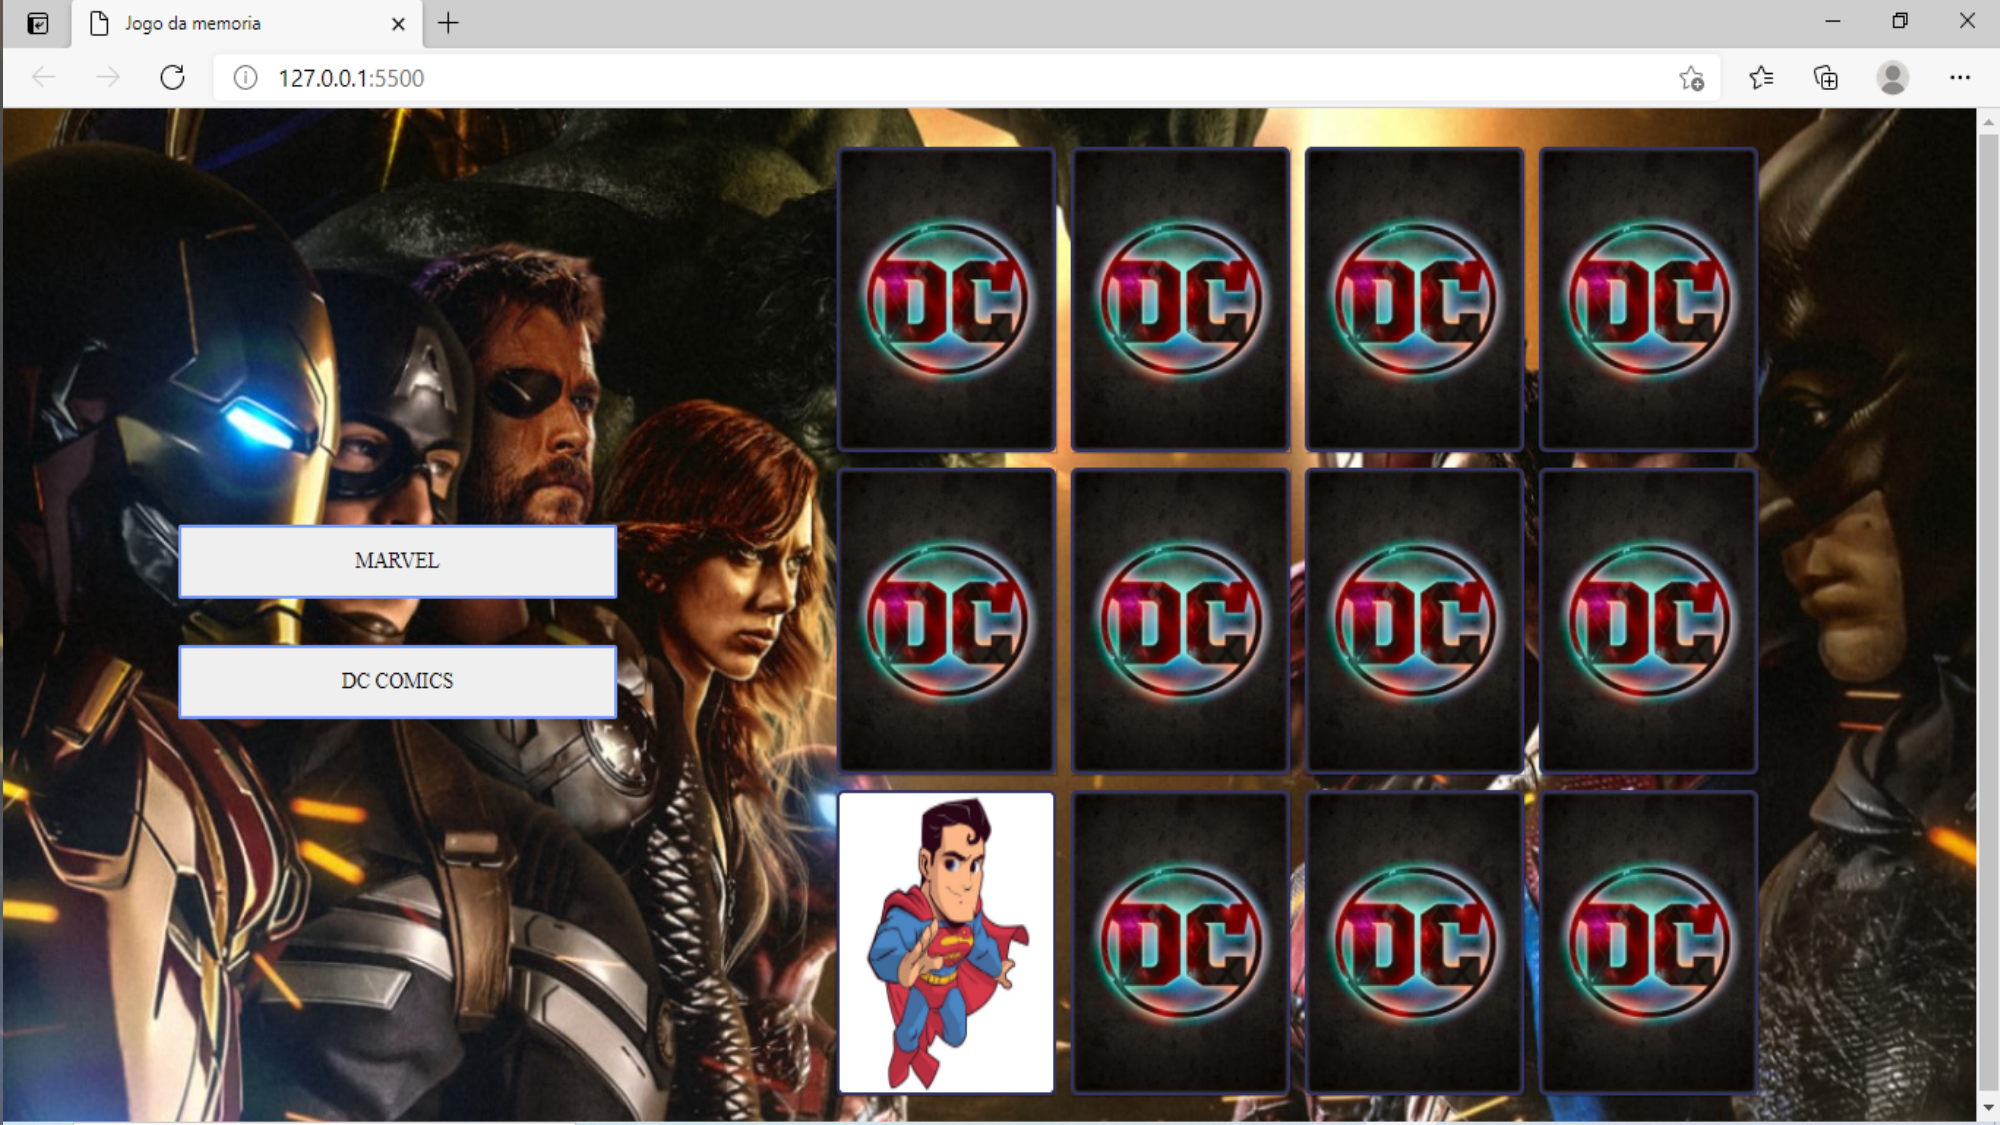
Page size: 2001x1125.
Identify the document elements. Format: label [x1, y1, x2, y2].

list [3, 0, 2000, 1125]
